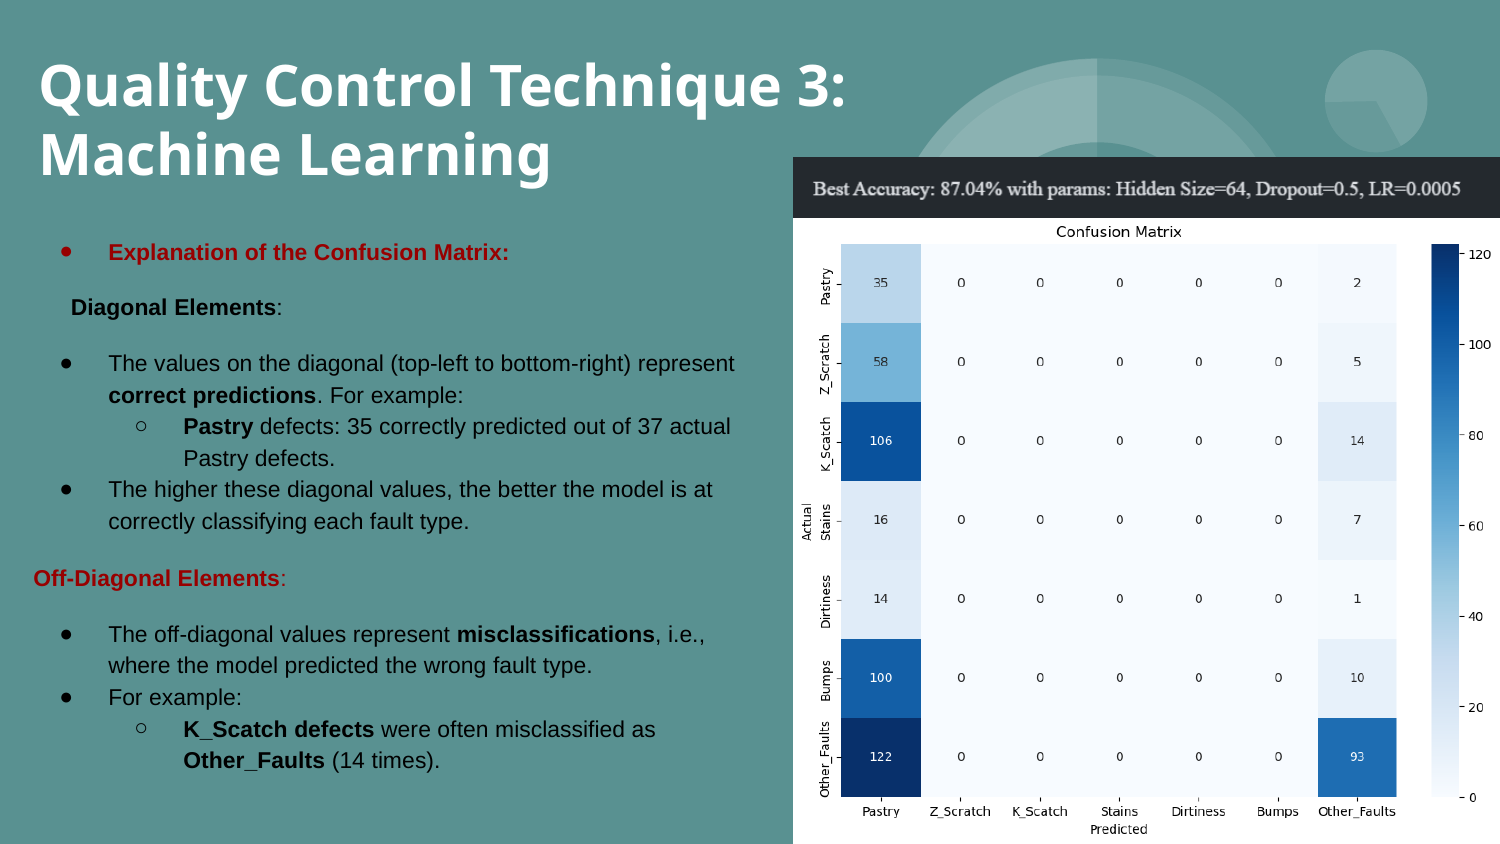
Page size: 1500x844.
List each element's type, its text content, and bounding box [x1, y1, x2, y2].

subtitle Explanation of the Confusion Matrix: Diagonal Elements: The values on the diagonal (top-left to bottom-right) represent correct predictions. For example: Pastry defects: 35 correctly predicted out of 37 actual Pastry defects. The higher these diagonal values, the better the model is at correctly classifying each fault type. Off-Diagonal Elements: The off-diagonal values represent misclassifications, i.e., where the model predicted the wrong fault type. For example: K_Scatch defects were often misclassified as Other_Faults (14 times). [18, 222, 768, 820]
picture [793, 157, 1500, 844]
title Quality Control Technique 3: Machine Learning [23, 14, 882, 223]
